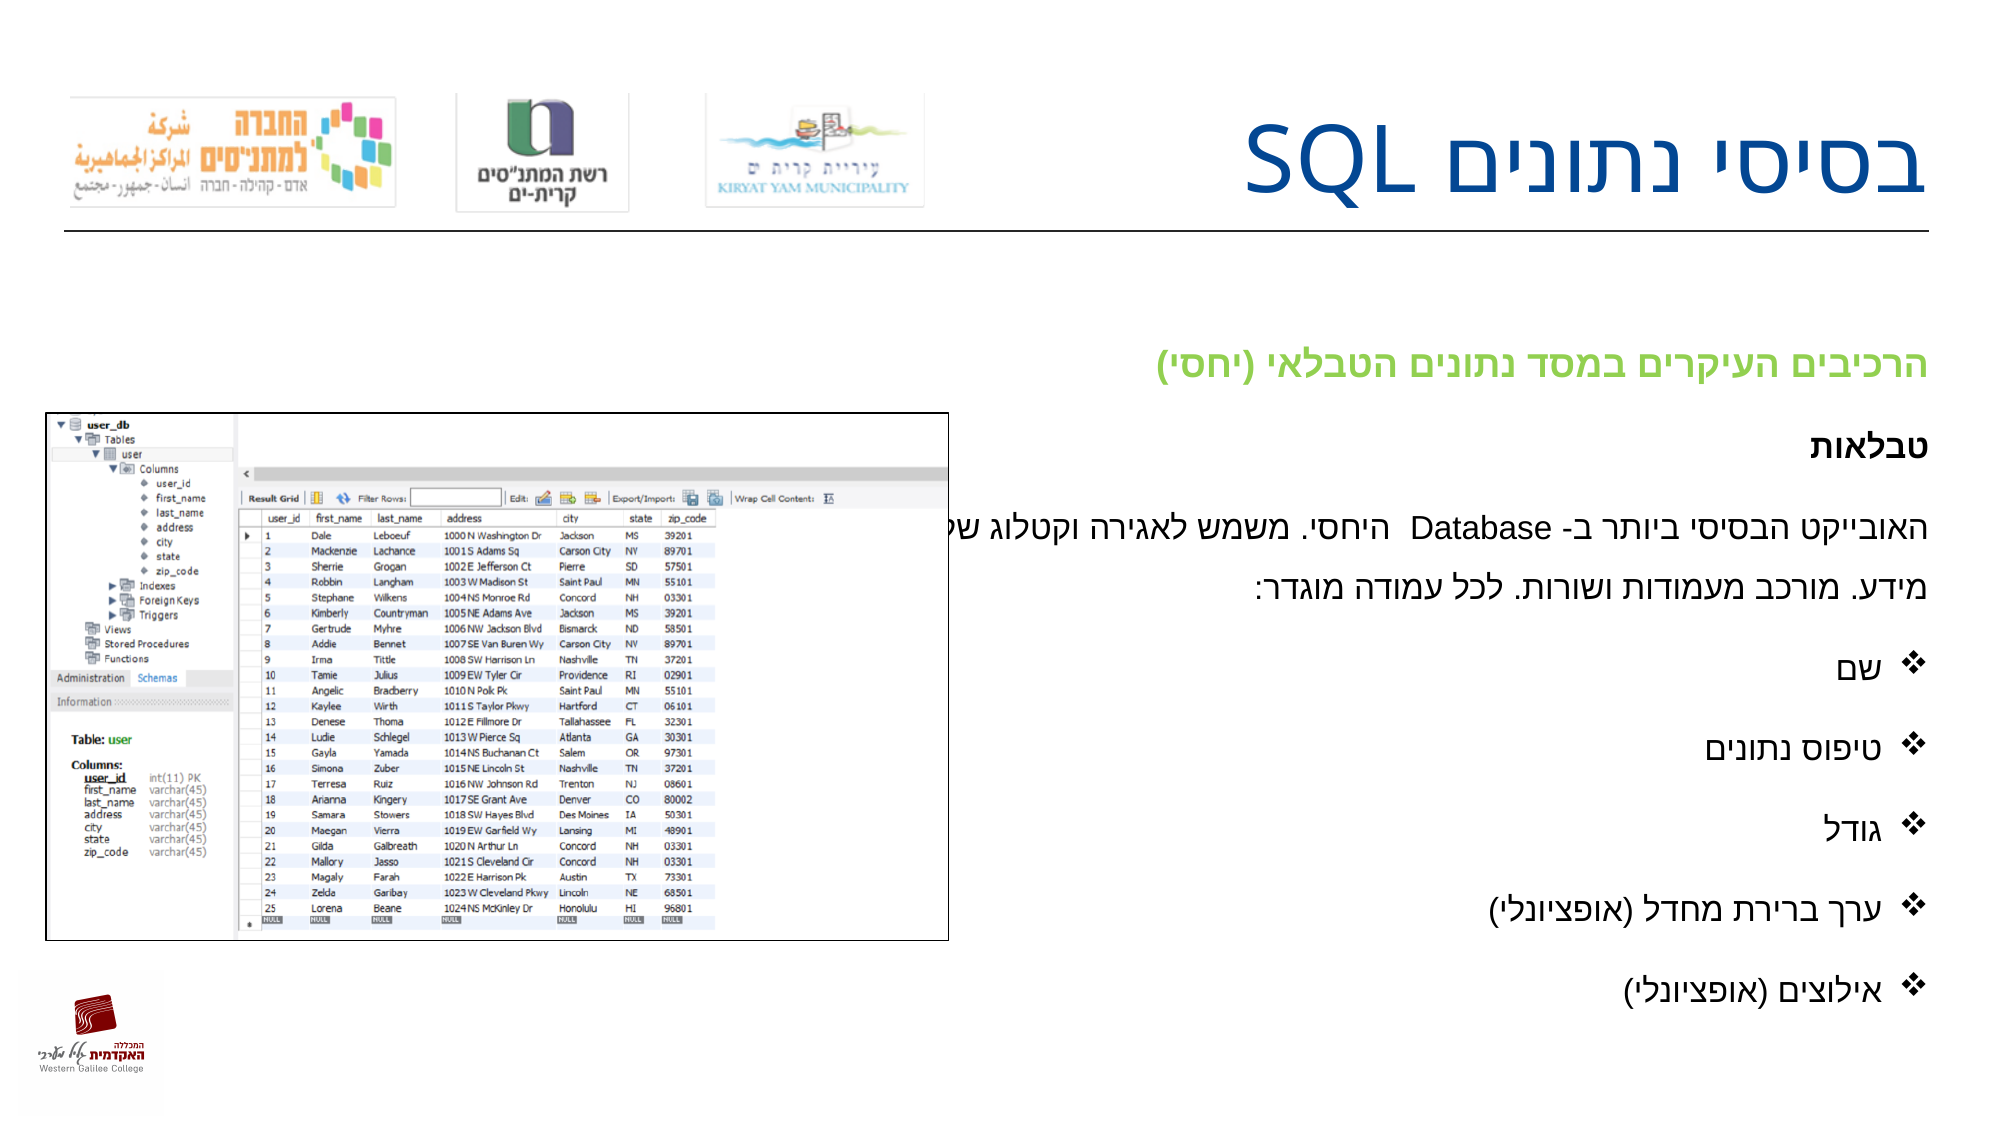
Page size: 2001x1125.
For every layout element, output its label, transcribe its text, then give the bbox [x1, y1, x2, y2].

picture [70, 93, 925, 213]
picture [18, 970, 164, 1116]
text_box הרכיבים העיקרים במסד נתונים הטבלאי (יחסי) טבלאות האובייקט הבסיסי ביותר ב- Database היחסי. משמש לאגירה וקטלוג של מידע. מורכב מעמודות ושורות. לכל עמודה מוגדר: שם טיפוס נתונים גודל ערך ברירת מחדל (אופציונלי) אילוצים (אופציונלי) [924, 309, 1930, 1043]
picture [45, 412, 949, 941]
title בסיסי נתונים SQL [64, 55, 1930, 221]
